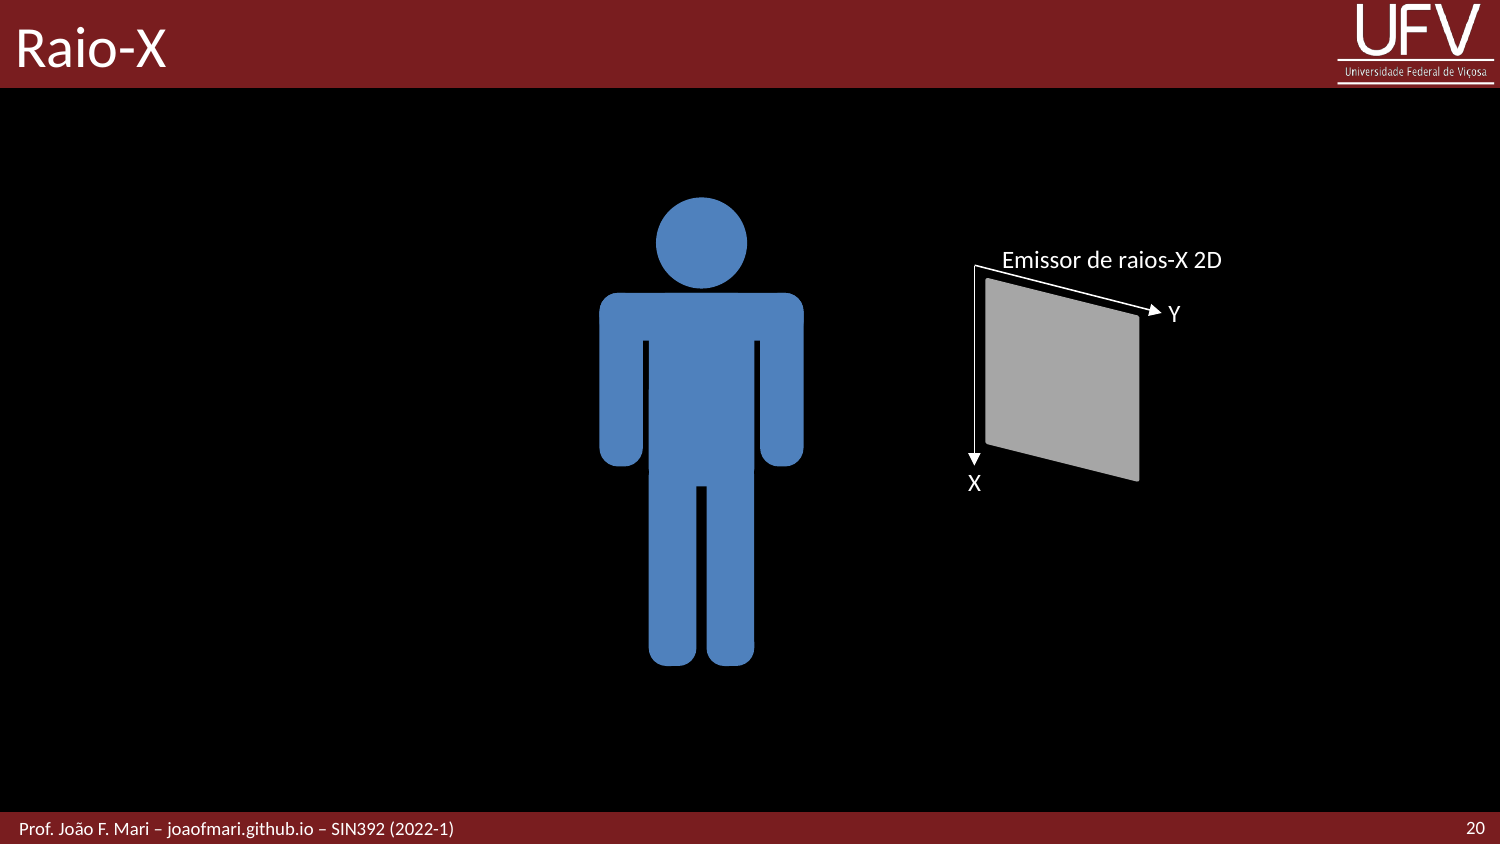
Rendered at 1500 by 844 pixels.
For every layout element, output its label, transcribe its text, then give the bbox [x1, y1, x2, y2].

text_box X [939, 465, 1010, 497]
list [0, 89, 1500, 812]
slide_number 20 [1328, 811, 1500, 844]
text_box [599, 197, 804, 667]
footer Prof. João F. Mari – joaofmari.github.io – SIN392 (2022-1) [0, 812, 1034, 844]
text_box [974, 264, 1162, 314]
text_box [985, 322, 1140, 482]
text_box Emissor de raios-X 2D [987, 243, 1295, 275]
text_box Y [1161, 297, 1188, 329]
title Raio-X [0, 0, 1500, 89]
